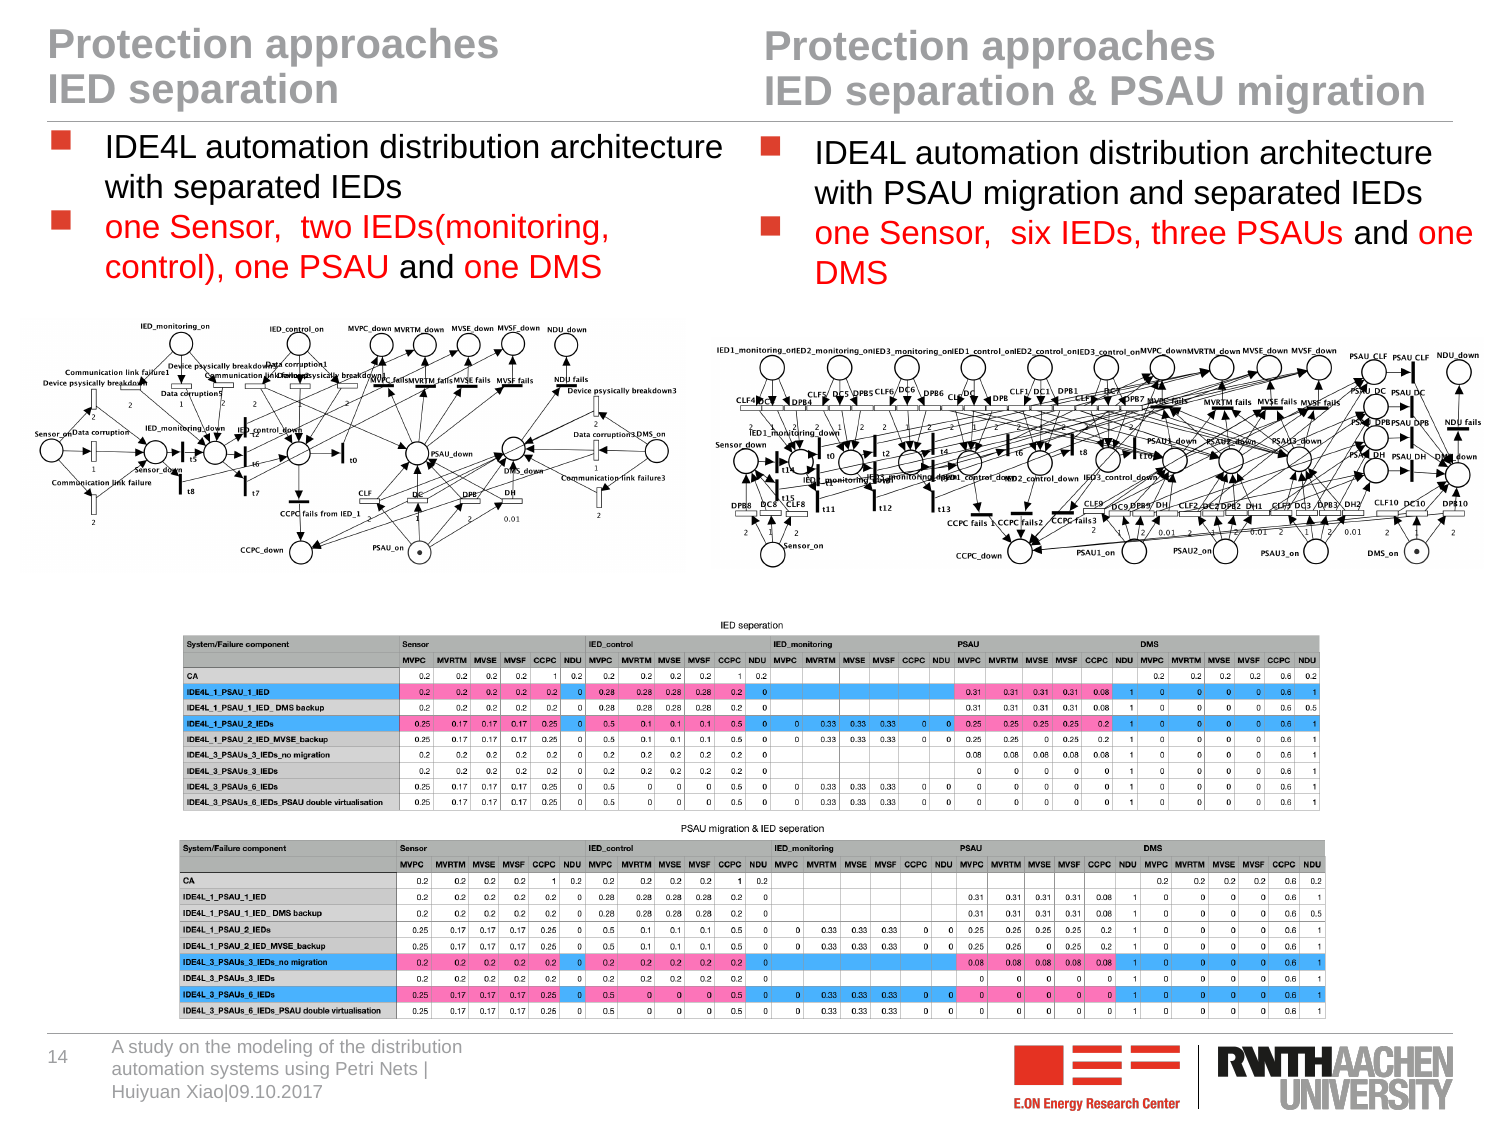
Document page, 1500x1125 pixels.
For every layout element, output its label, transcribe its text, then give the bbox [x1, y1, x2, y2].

picture [710, 337, 1484, 569]
text_box IDE4L automation distribution architecture with PSAU migration and separated IEDs one Sensor, six IEDs, three PSAUs and one DMS [758, 131, 1500, 293]
title Protection approaches IED separation [47, 23, 1453, 113]
picture [1218, 1046, 1453, 1111]
picture [170, 612, 1339, 1024]
list IDE4L automation distribution architecture with separated IEDs one Sensor, two IEDs(monitoring, control), one PSAU and one DMS [48, 125, 738, 285]
picture [20, 318, 686, 573]
picture [1013, 1045, 1180, 1112]
text_box Protection approaches IED separation & PSAU migration [763, 25, 1500, 115]
